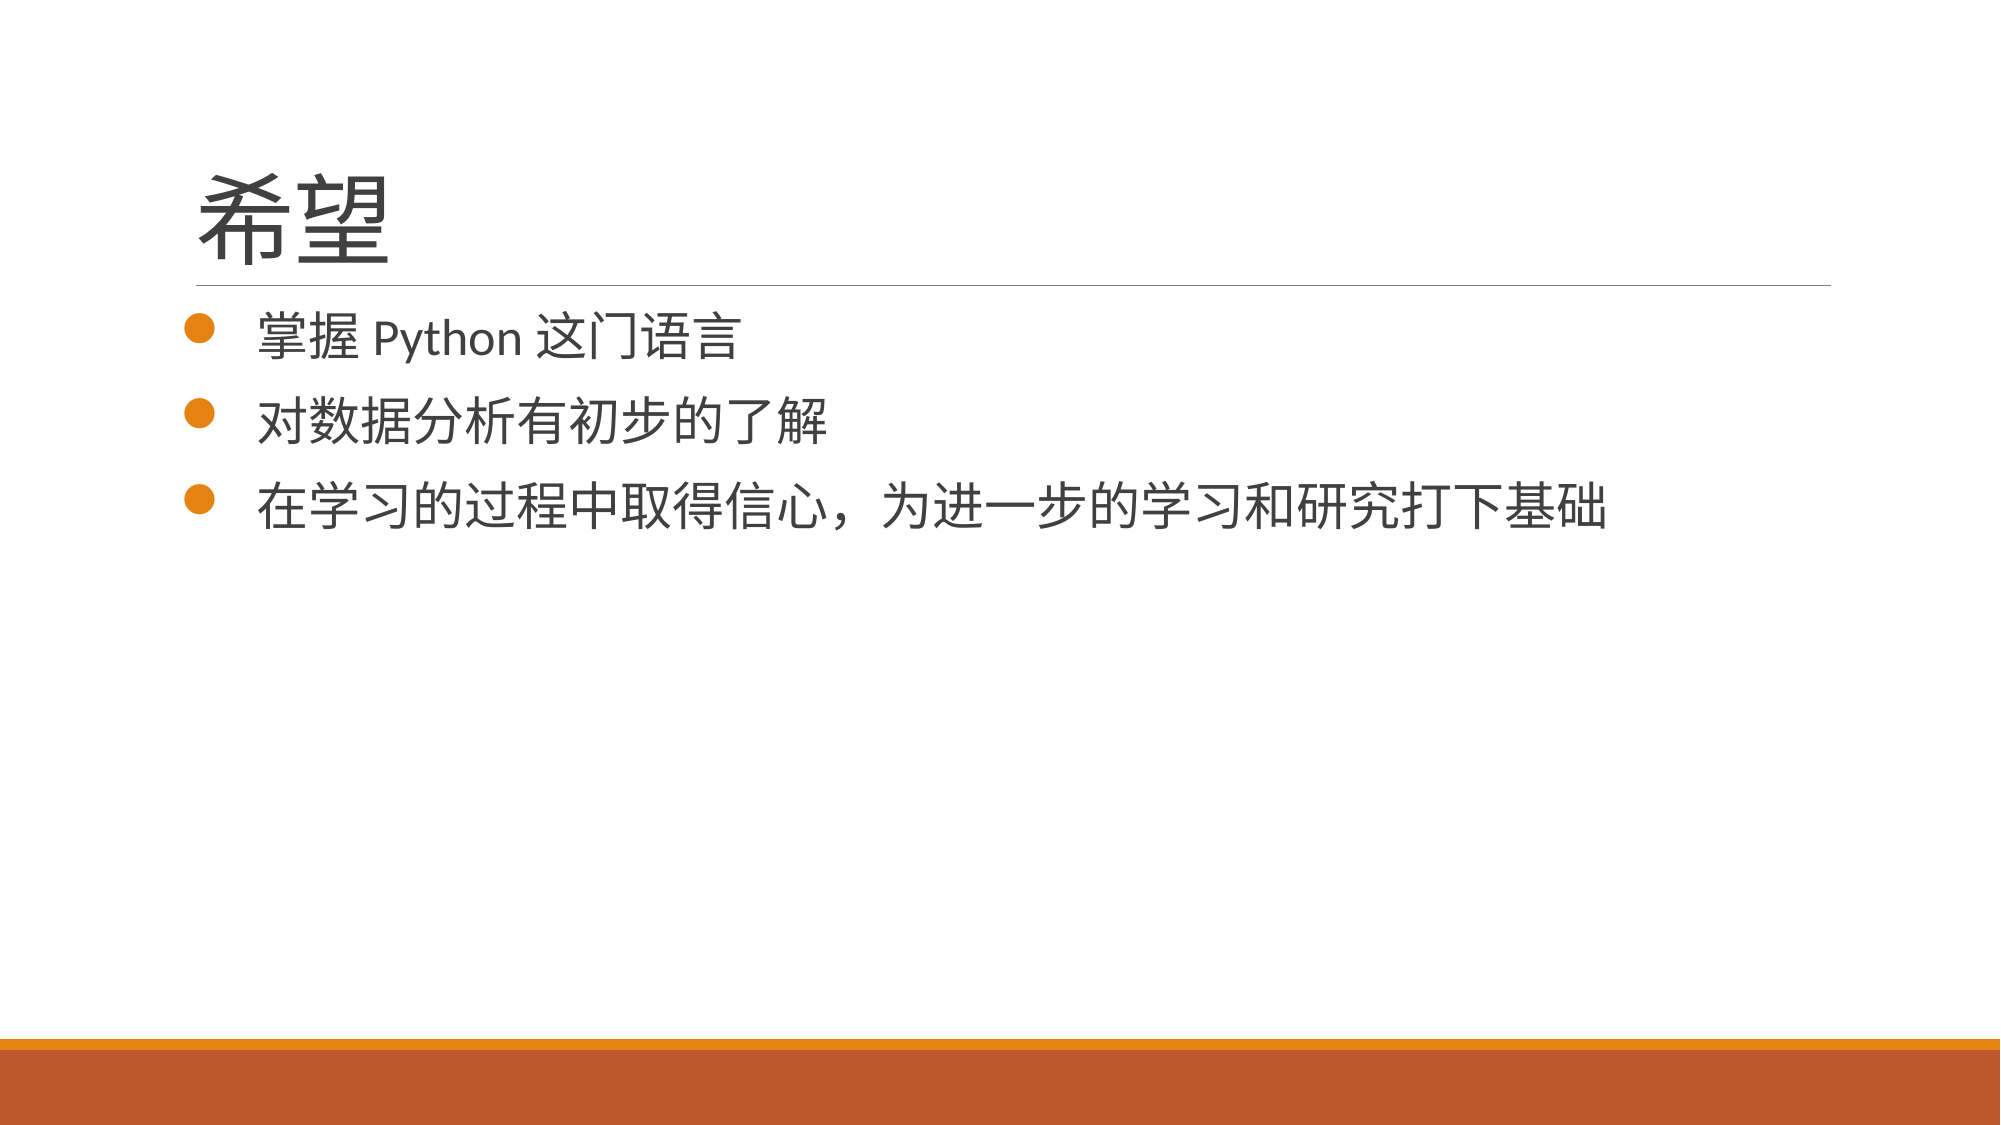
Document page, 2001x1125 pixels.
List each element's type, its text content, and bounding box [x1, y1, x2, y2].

list 掌握Python这门语言 对数据分析有初步的了解 在学习的过程中取得信心，为进一步的学习和研究打下基础 [180, 302, 1830, 963]
title 希望 [180, 47, 1830, 285]
